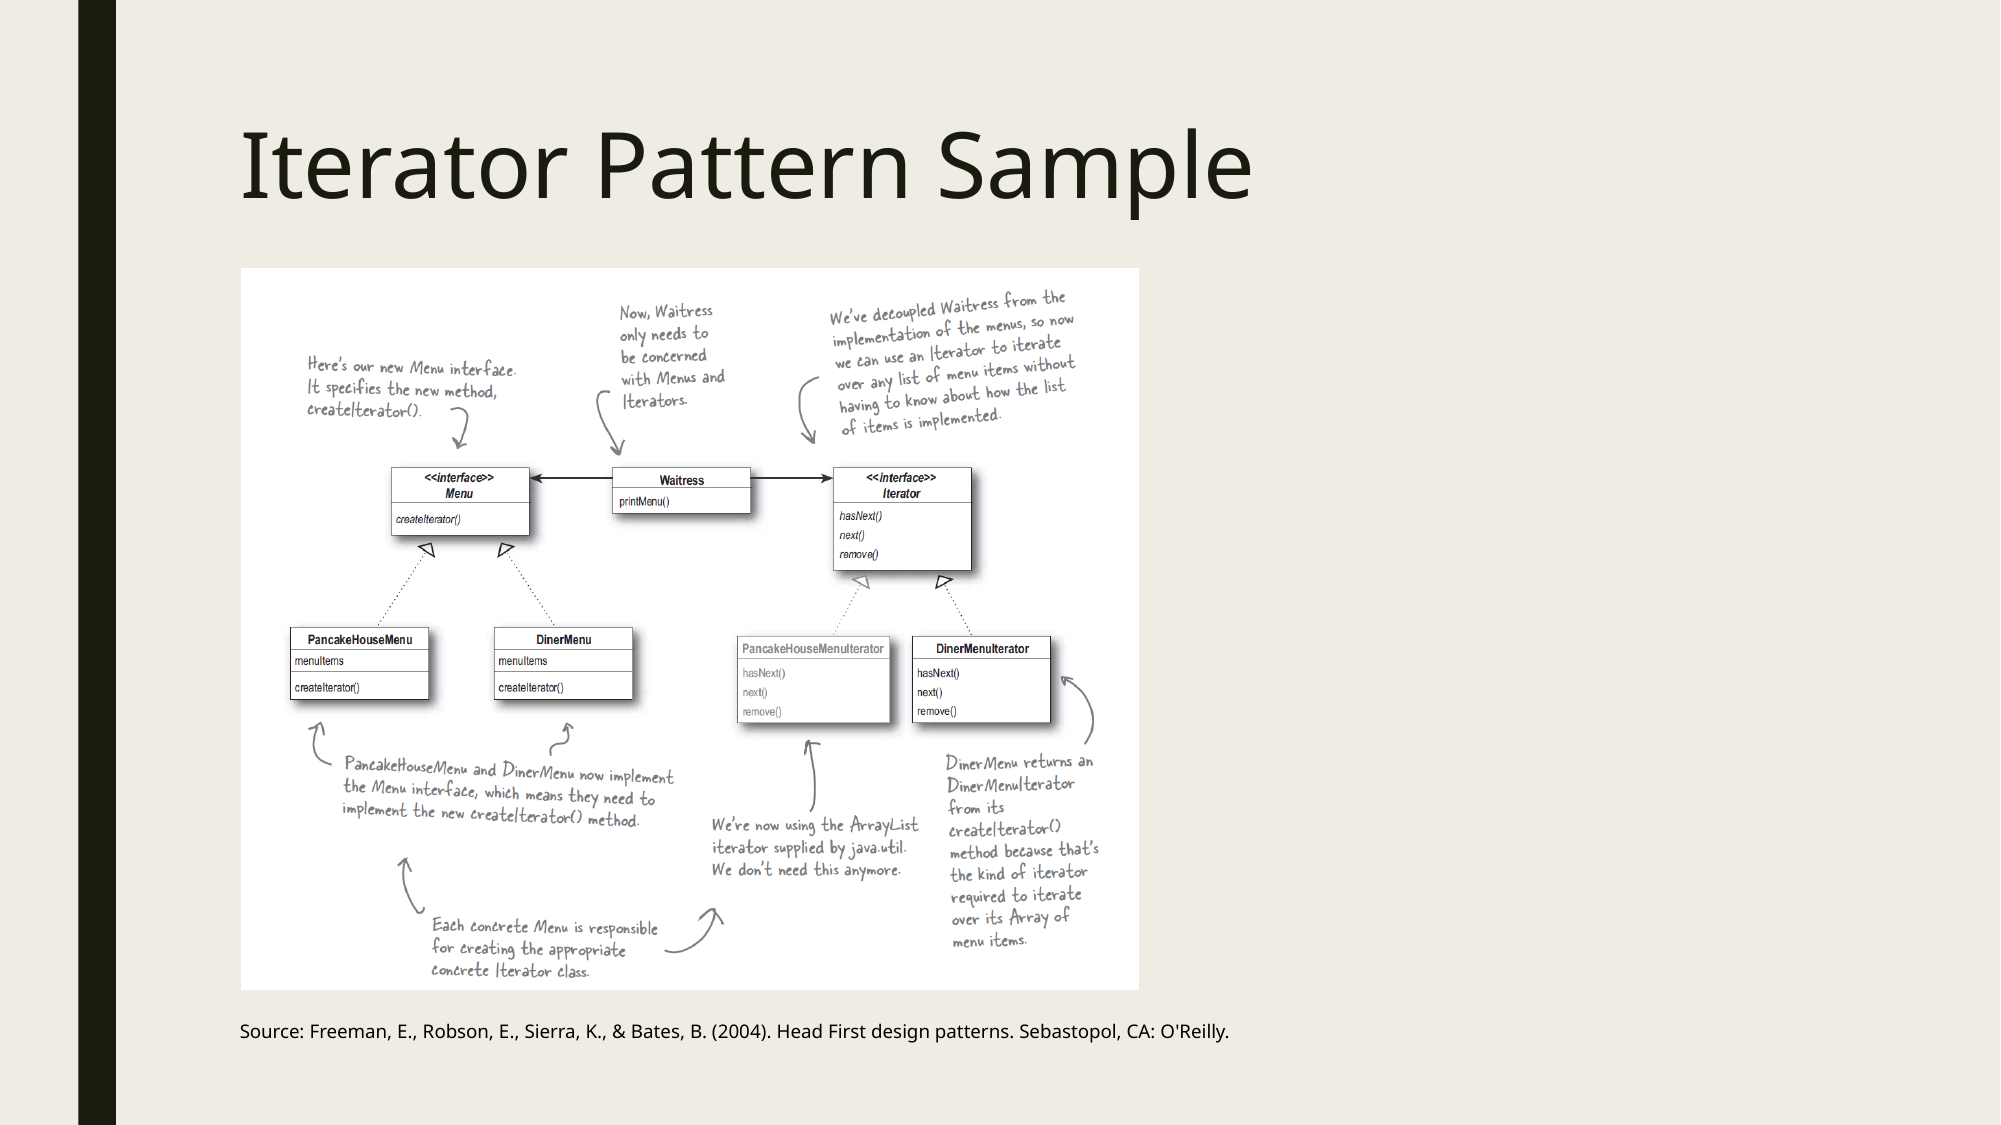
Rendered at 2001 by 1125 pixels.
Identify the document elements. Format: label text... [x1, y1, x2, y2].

title Iterator Pattern Sample [225, 112, 1800, 357]
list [240, 268, 1139, 990]
text_box Source: Freeman, E., Robson, E., Sierra, K., & Bates, B. (2004). Head First design patterns. Sebastopol, CA: O'Reilly. [225, 1012, 1636, 1050]
